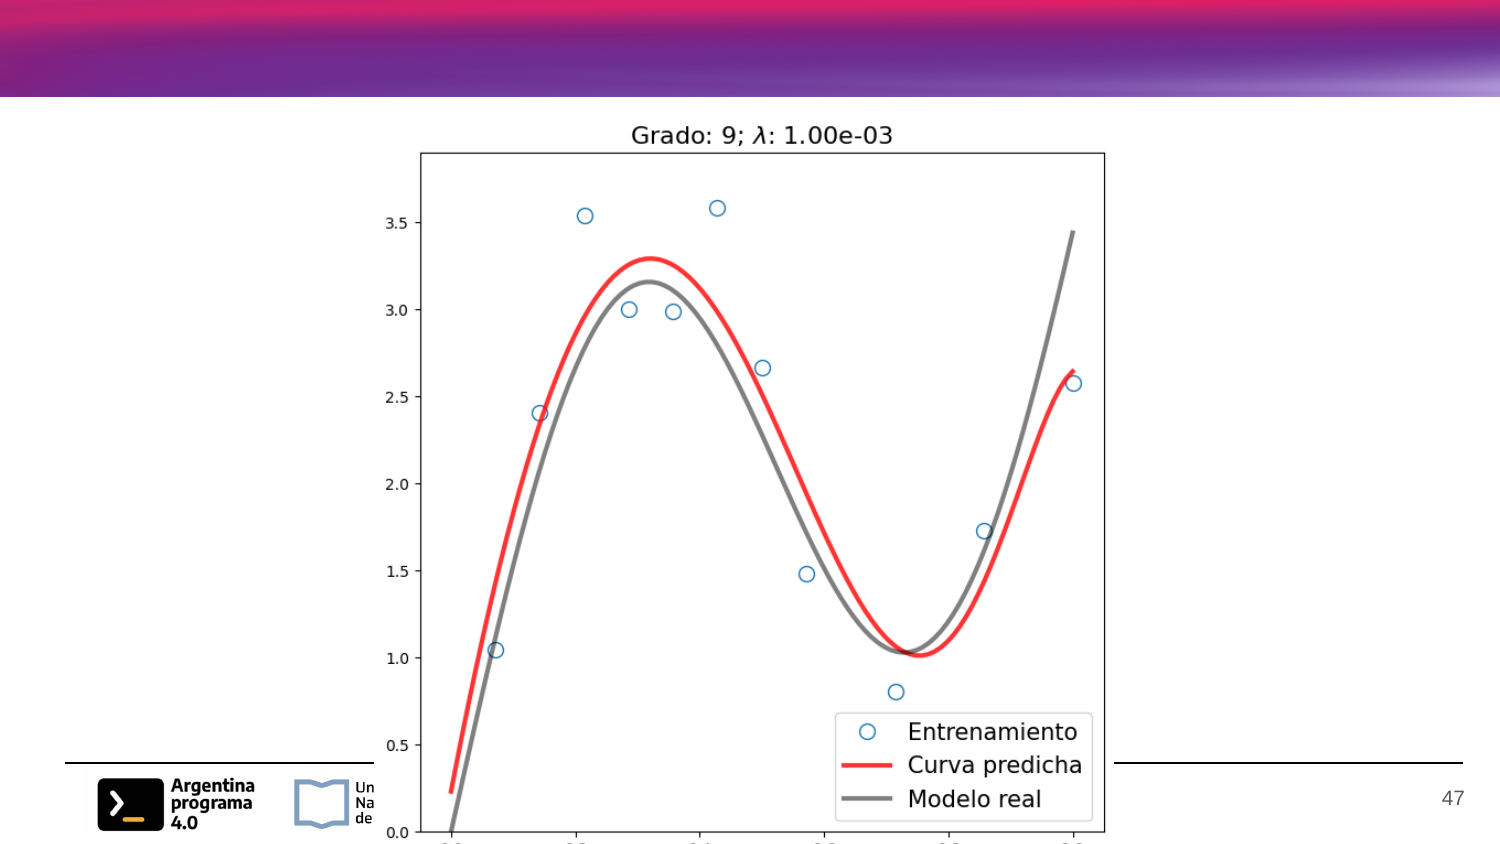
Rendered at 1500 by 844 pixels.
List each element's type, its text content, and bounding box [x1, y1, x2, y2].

picture [277, 113, 1114, 844]
picture [0, 0, 1500, 97]
picture [82, 764, 273, 838]
slide_number ‹#› [1389, 764, 1480, 830]
